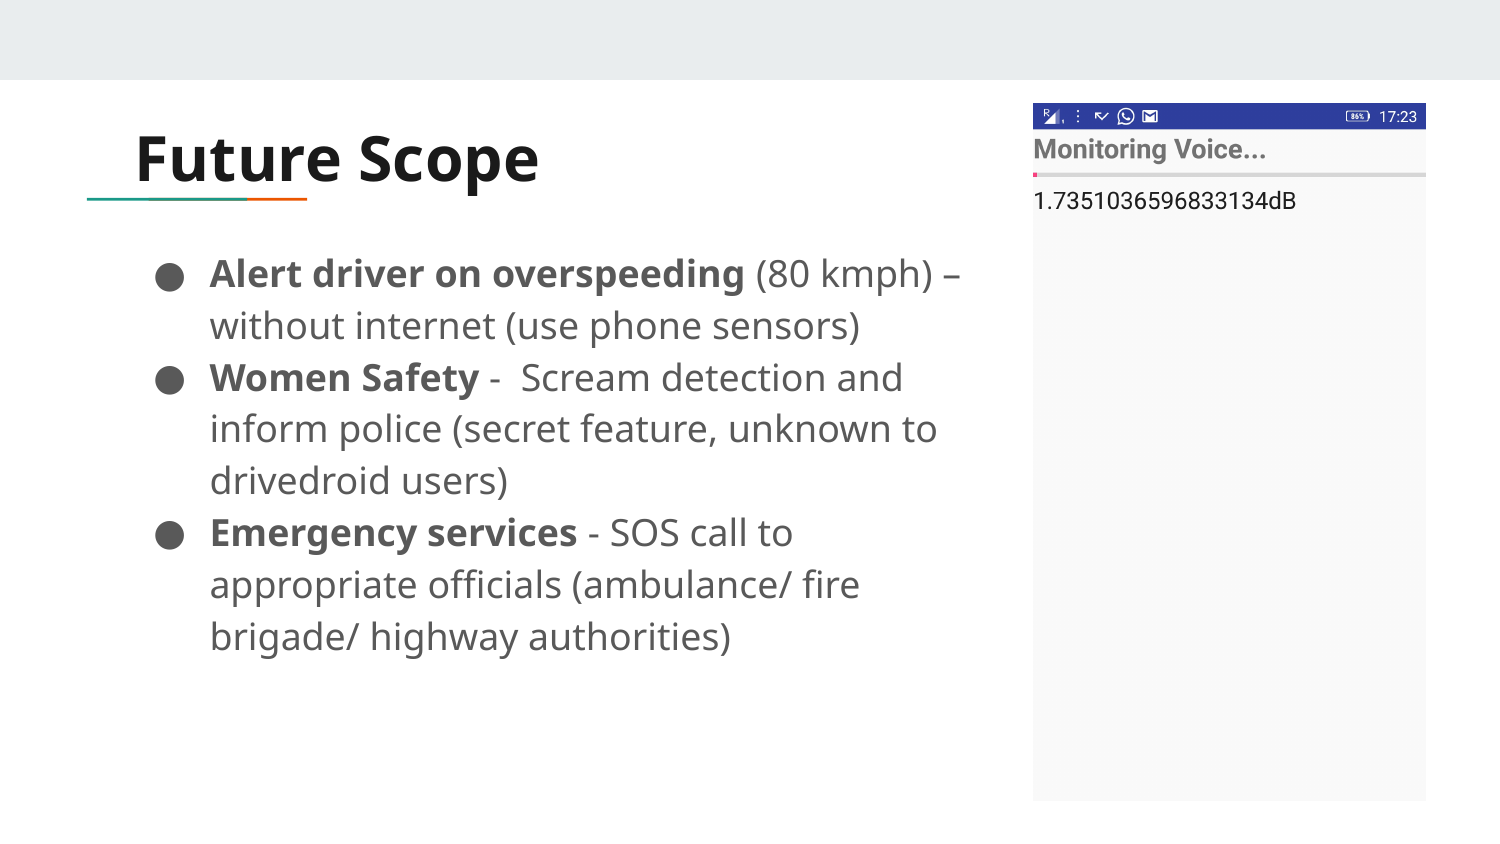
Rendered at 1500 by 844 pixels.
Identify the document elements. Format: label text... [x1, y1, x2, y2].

list Alert driver on overspeeding (80 kmph) – without internet (use phone sensors) Women Safety - Scream detection and inform police (secret feature, unknown to drivedroid users) Emergency services - SOS call to appropriate officials (ambulance/ fire brigade/ highway authorities) [119, 228, 987, 600]
title Future Scope [119, 103, 1032, 192]
picture [1033, 103, 1426, 801]
